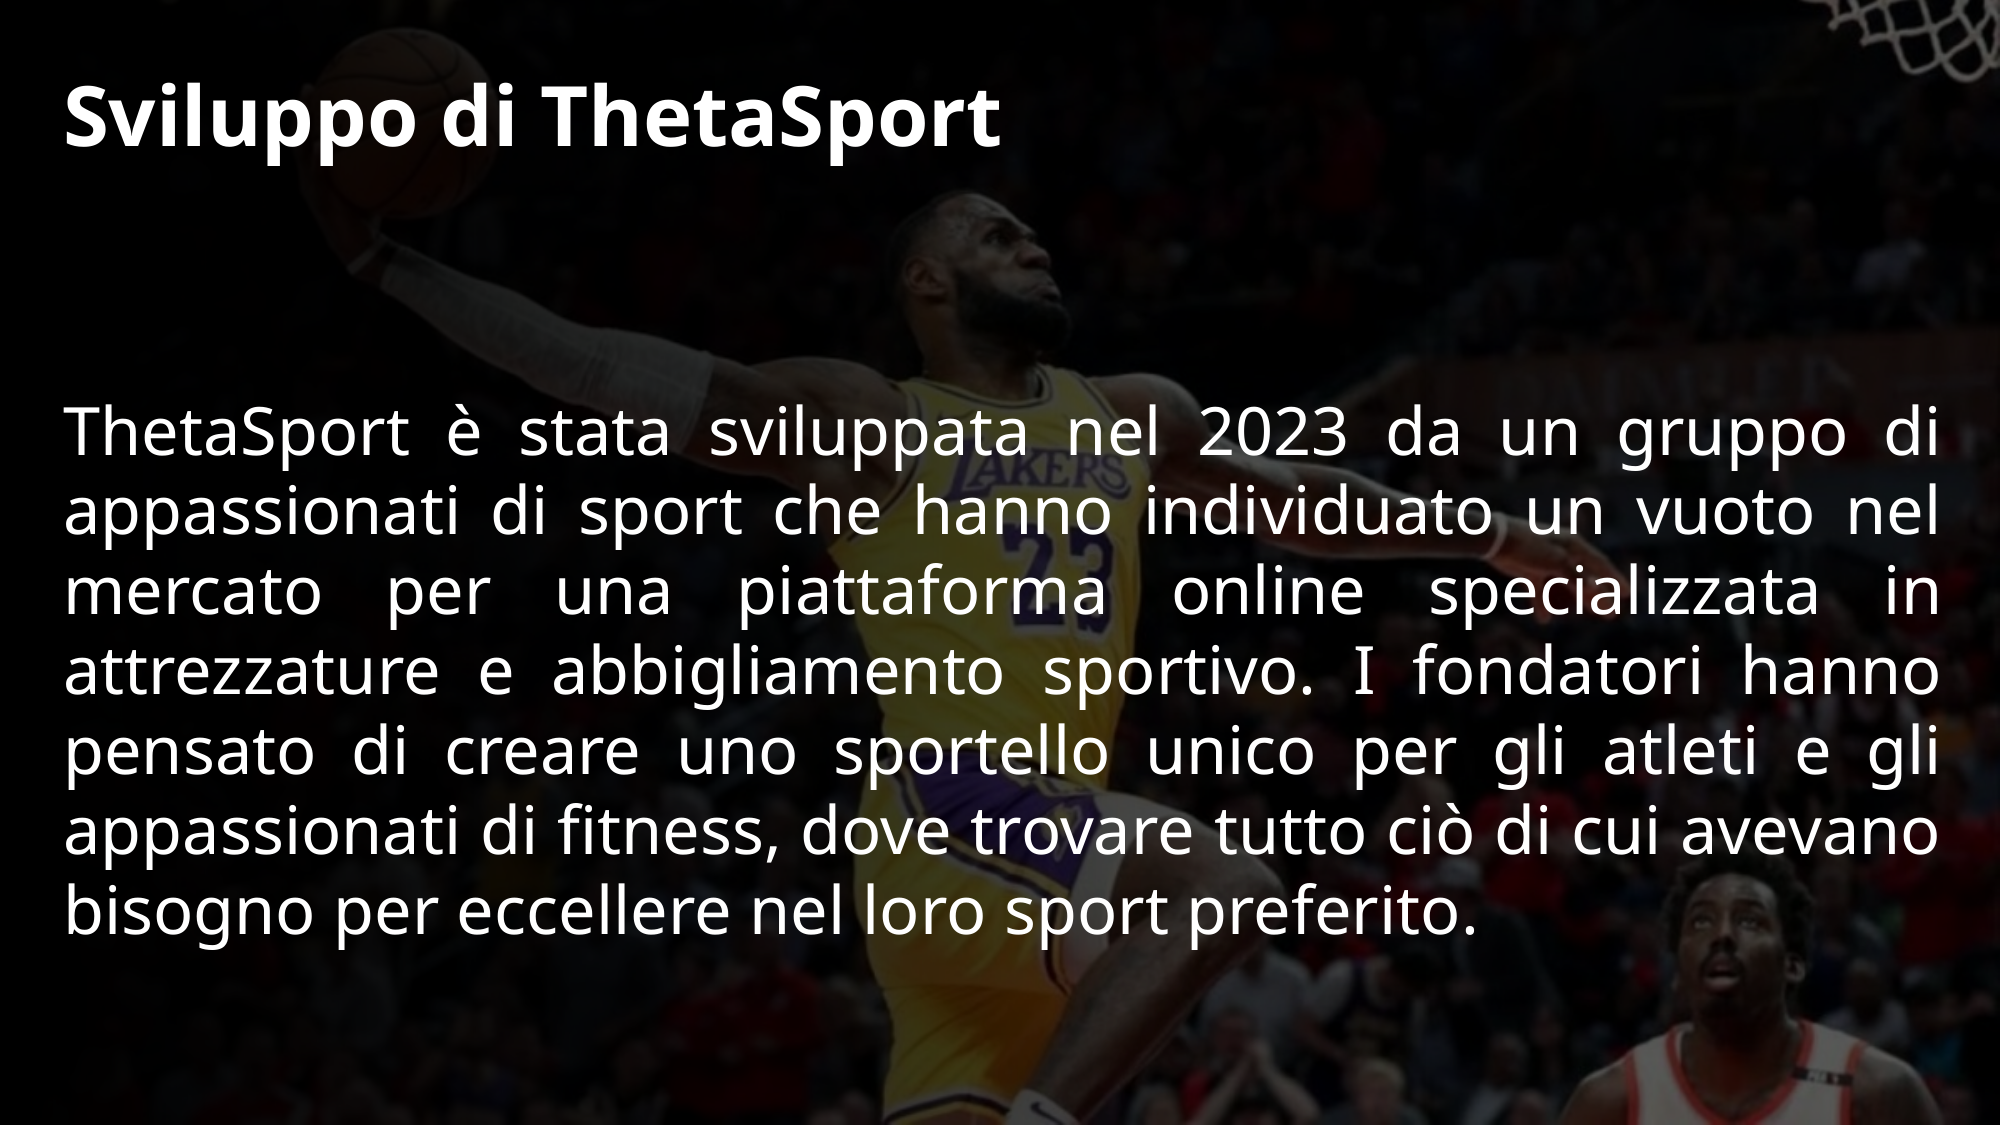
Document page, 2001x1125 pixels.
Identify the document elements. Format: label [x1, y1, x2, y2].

list [0, 0, 2000, 1125]
